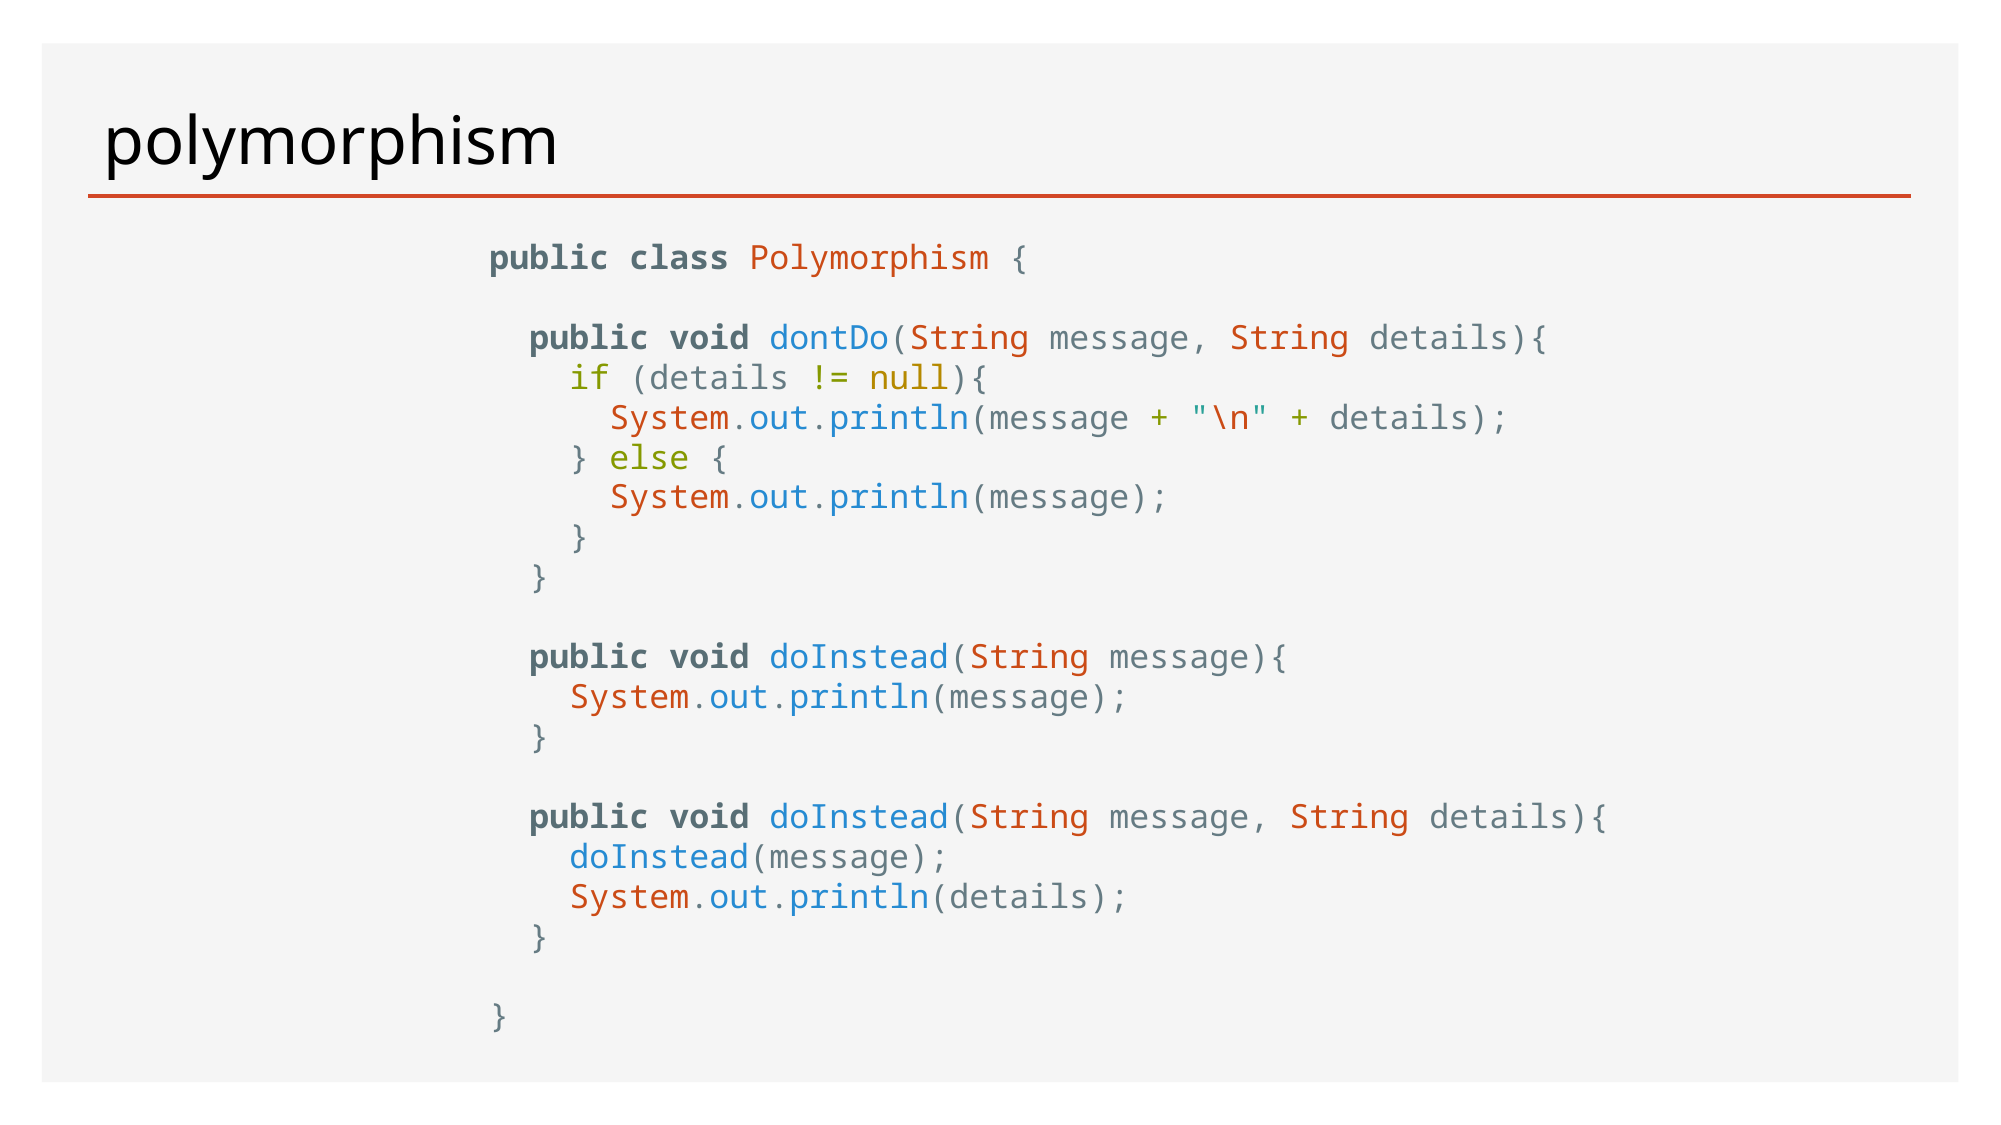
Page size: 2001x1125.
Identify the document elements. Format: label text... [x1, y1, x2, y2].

title polymorphism [88, 59, 1912, 187]
text_box public class Polymorphism { public void dontDo(String message, String details){ if (details != null){ System.out.println(message + "\n" + details); } else { System.out.println(message); } } public void doInstead(String message){ System.out.println(message); } public void doInstead(String message, String details){ doInstead(message); System.out.println(details); } } [474, 228, 1912, 1042]
